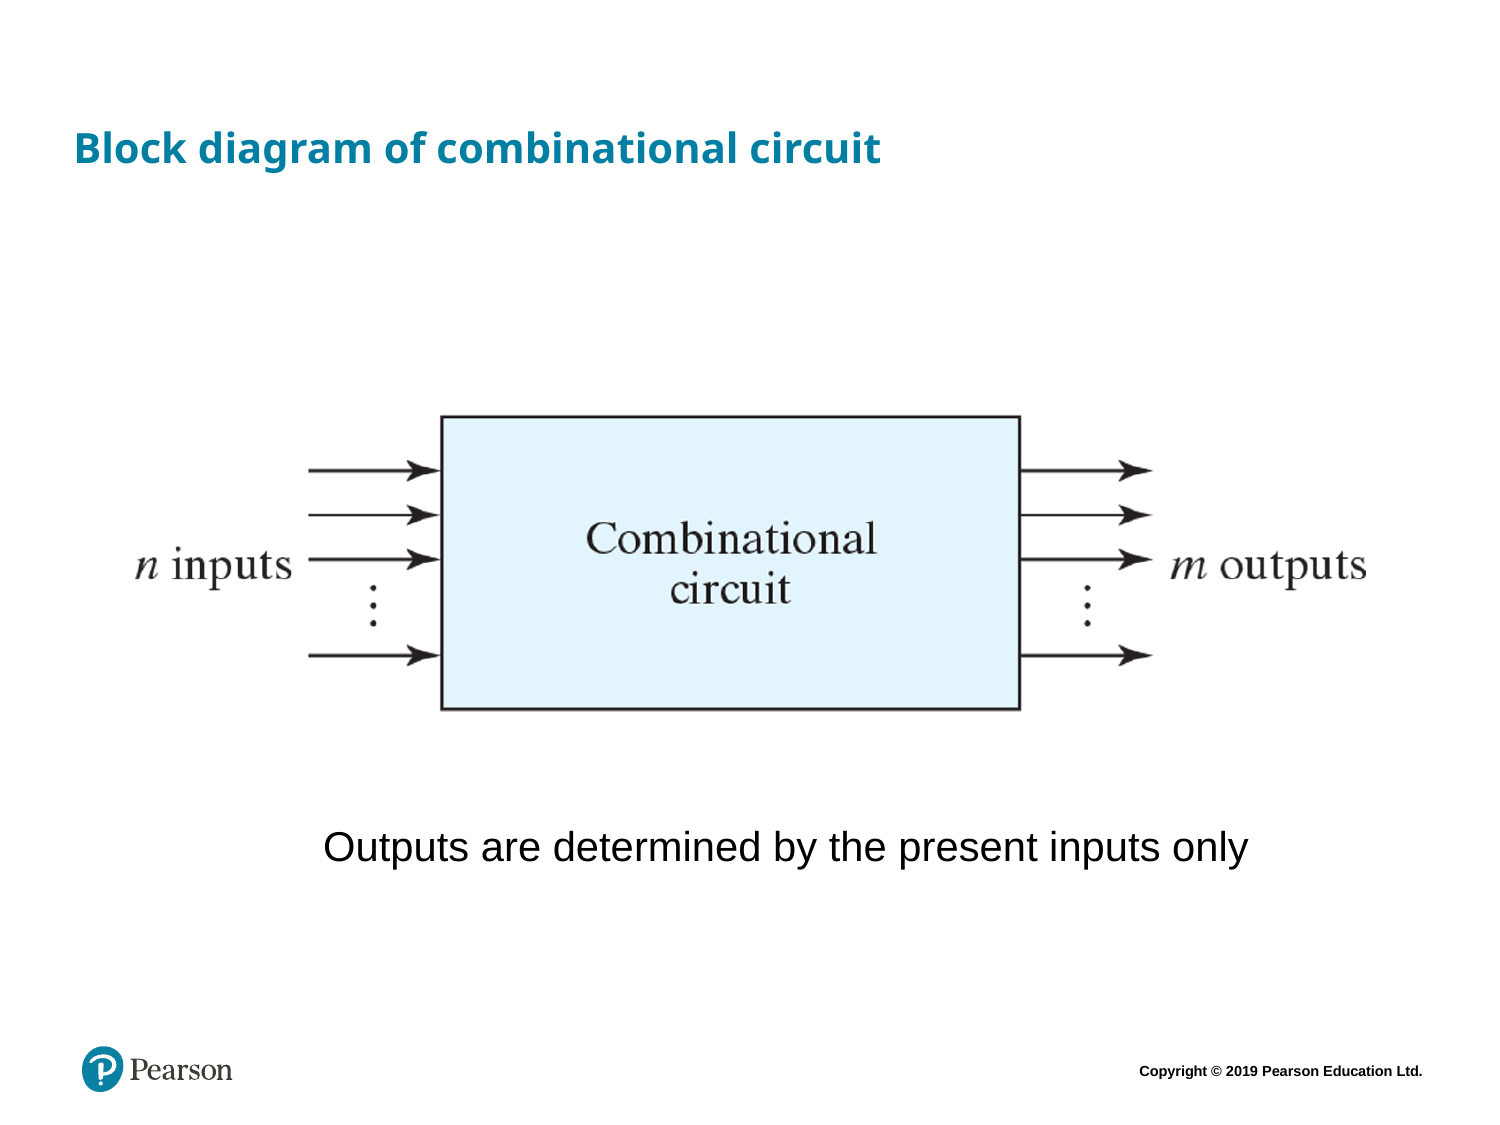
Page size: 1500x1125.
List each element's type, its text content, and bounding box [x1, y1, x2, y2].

text_box Outputs are determined by the present inputs only [308, 812, 1265, 928]
title Block diagram of combinational circuit [73, 71, 1450, 227]
picture [131, 410, 1369, 715]
